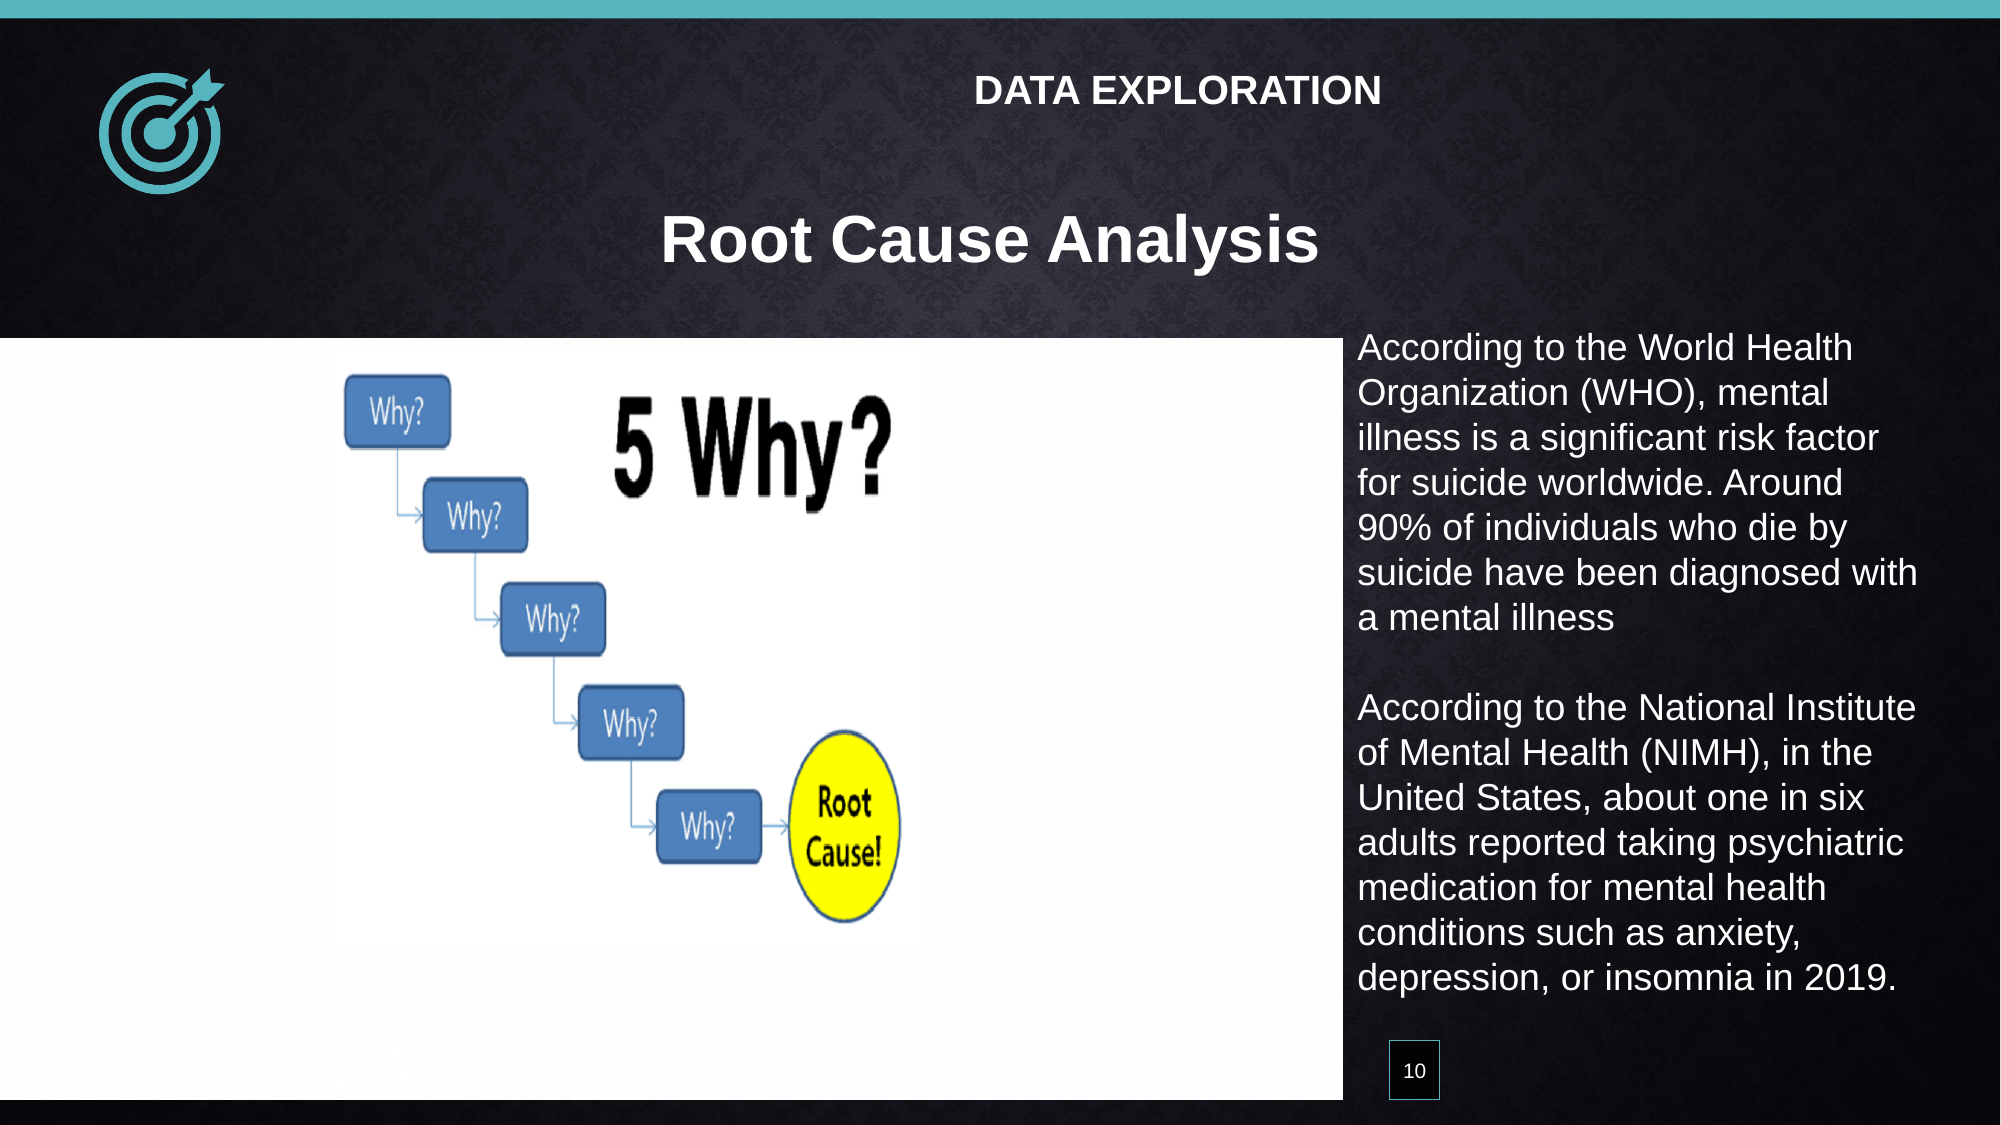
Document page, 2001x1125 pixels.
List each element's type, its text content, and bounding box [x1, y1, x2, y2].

title Data exploration [267, 56, 2000, 161]
picture [0, 337, 1343, 1101]
slide_number 10 [1389, 1040, 1440, 1100]
picture [86, 54, 238, 208]
text_box Root Cause Analysis [645, 188, 1402, 284]
text_box According to the World Health Organization (WHO), mental illness is a significant risk factor for suicide worldwide. Around 90% of individuals who die by suicide have been diagnosed with a mental illness According to the National Institute of Mental Health (NIMH), in the United States, about one in six adults reported taking psychiatric medication for mental health conditions such as anxiety, depression, or insomnia in 2019. [1342, 315, 1942, 1006]
